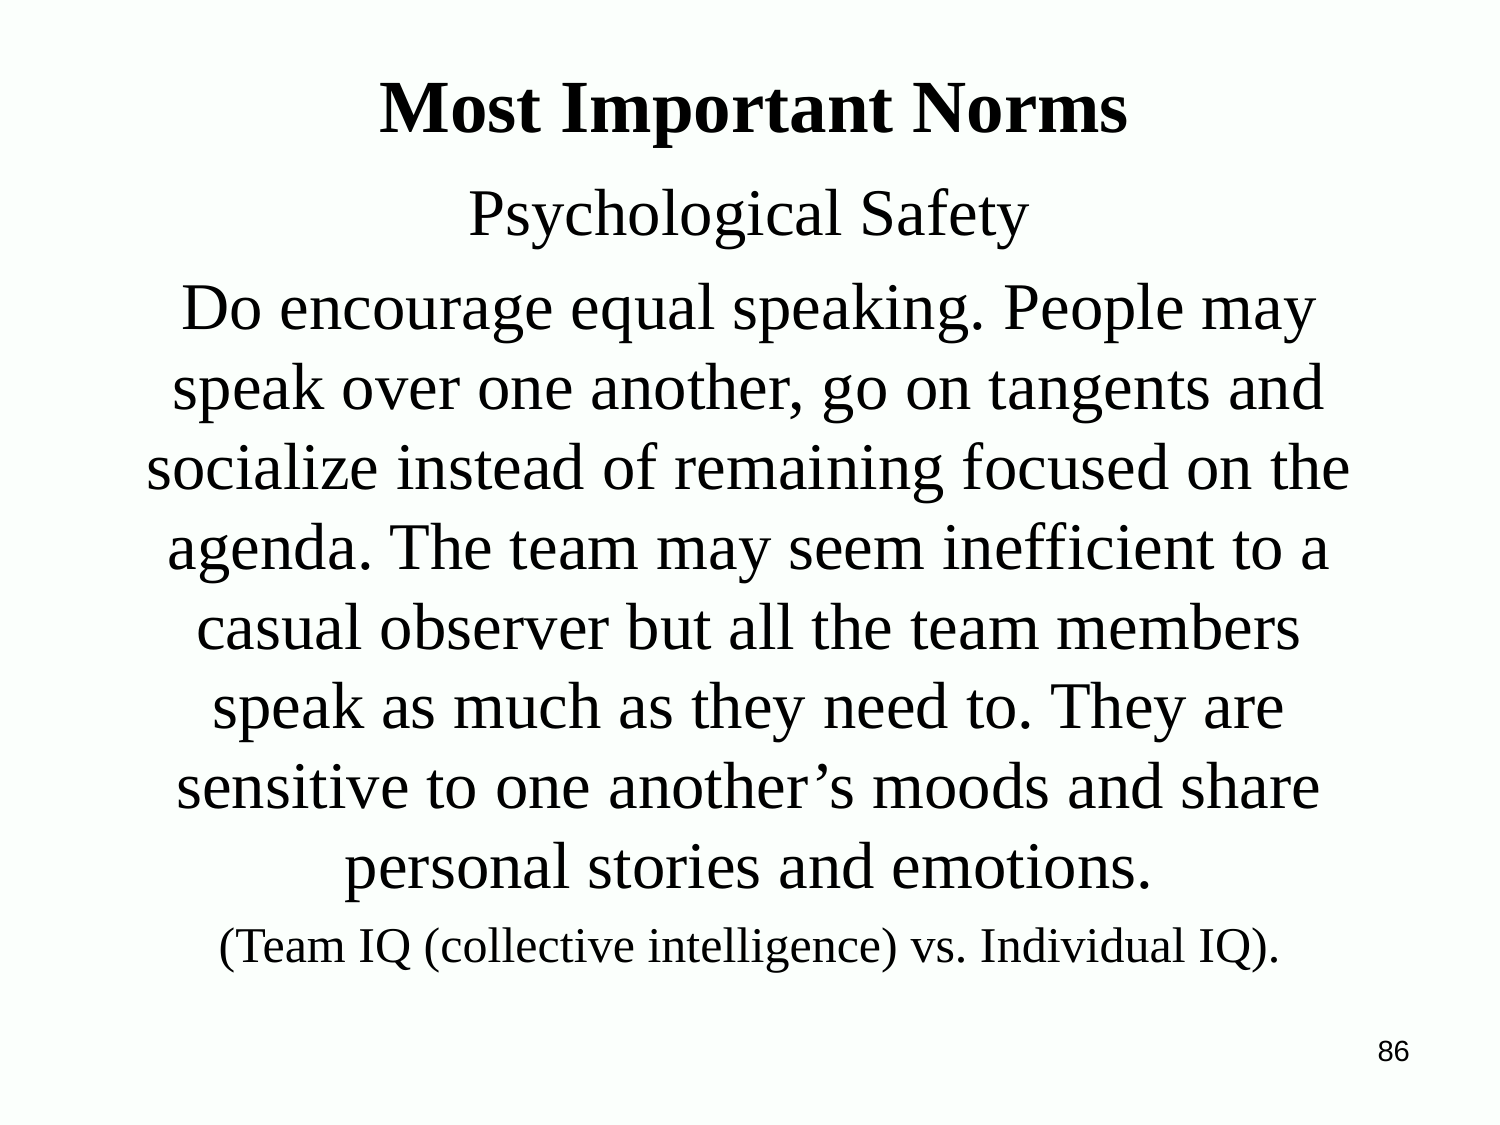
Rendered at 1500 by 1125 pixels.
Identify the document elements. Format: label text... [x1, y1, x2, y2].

slide_number 86 [1250, 1024, 1425, 1103]
text_box Most Important Norms [364, 49, 1145, 155]
list Psychological Safety Do encourage equal speaking. People may speak over one another, go on tangents and socialize instead of remaining focused on the agenda. The team may seem inefficient to a casual observer but all the team members speak as much as they need to. They are sensitive to one another’s moods and share personal stories and emotions. (Team IQ (collective intelligence) vs. Individual IQ). [112, 200, 1388, 1013]
